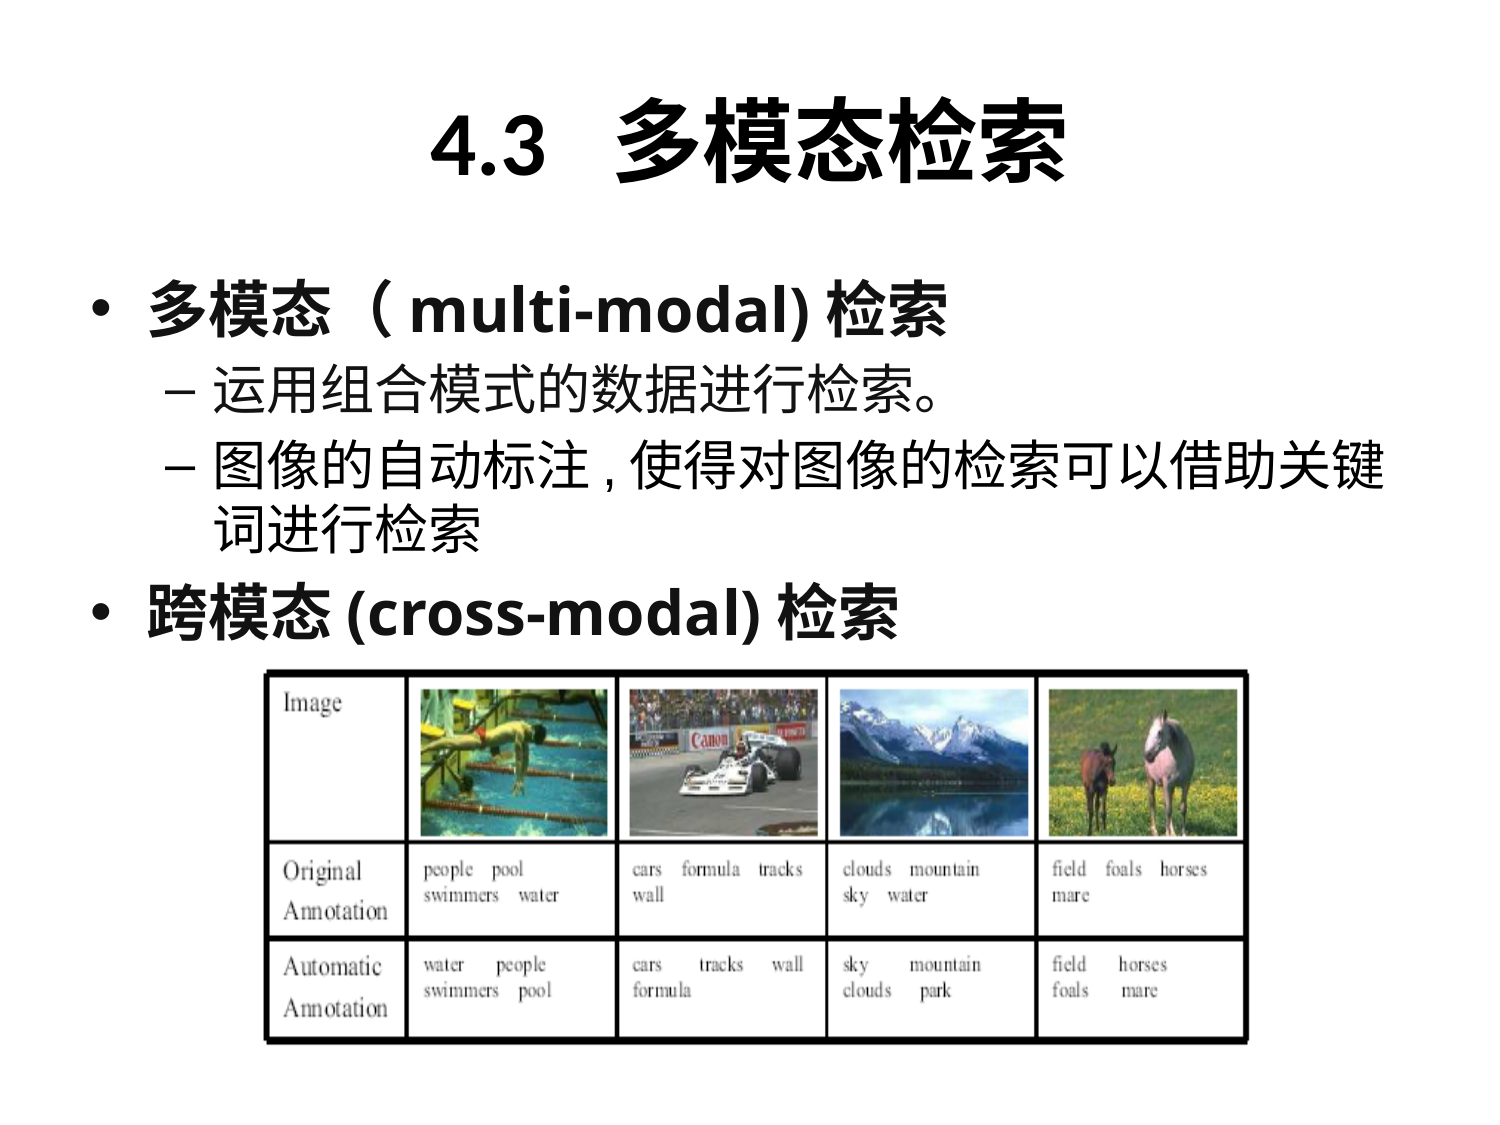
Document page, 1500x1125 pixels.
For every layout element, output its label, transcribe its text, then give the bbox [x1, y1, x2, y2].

title 4.3 多模态检索 [75, 45, 1425, 233]
list 多模态（multi-modal)检索 运用组合模式的数据进行检索。 图像的自动标注,使得对图像的检索可以借助关键词进行检索 跨模态(cross-modal)检索 [75, 262, 1425, 657]
picture [251, 656, 1270, 1064]
